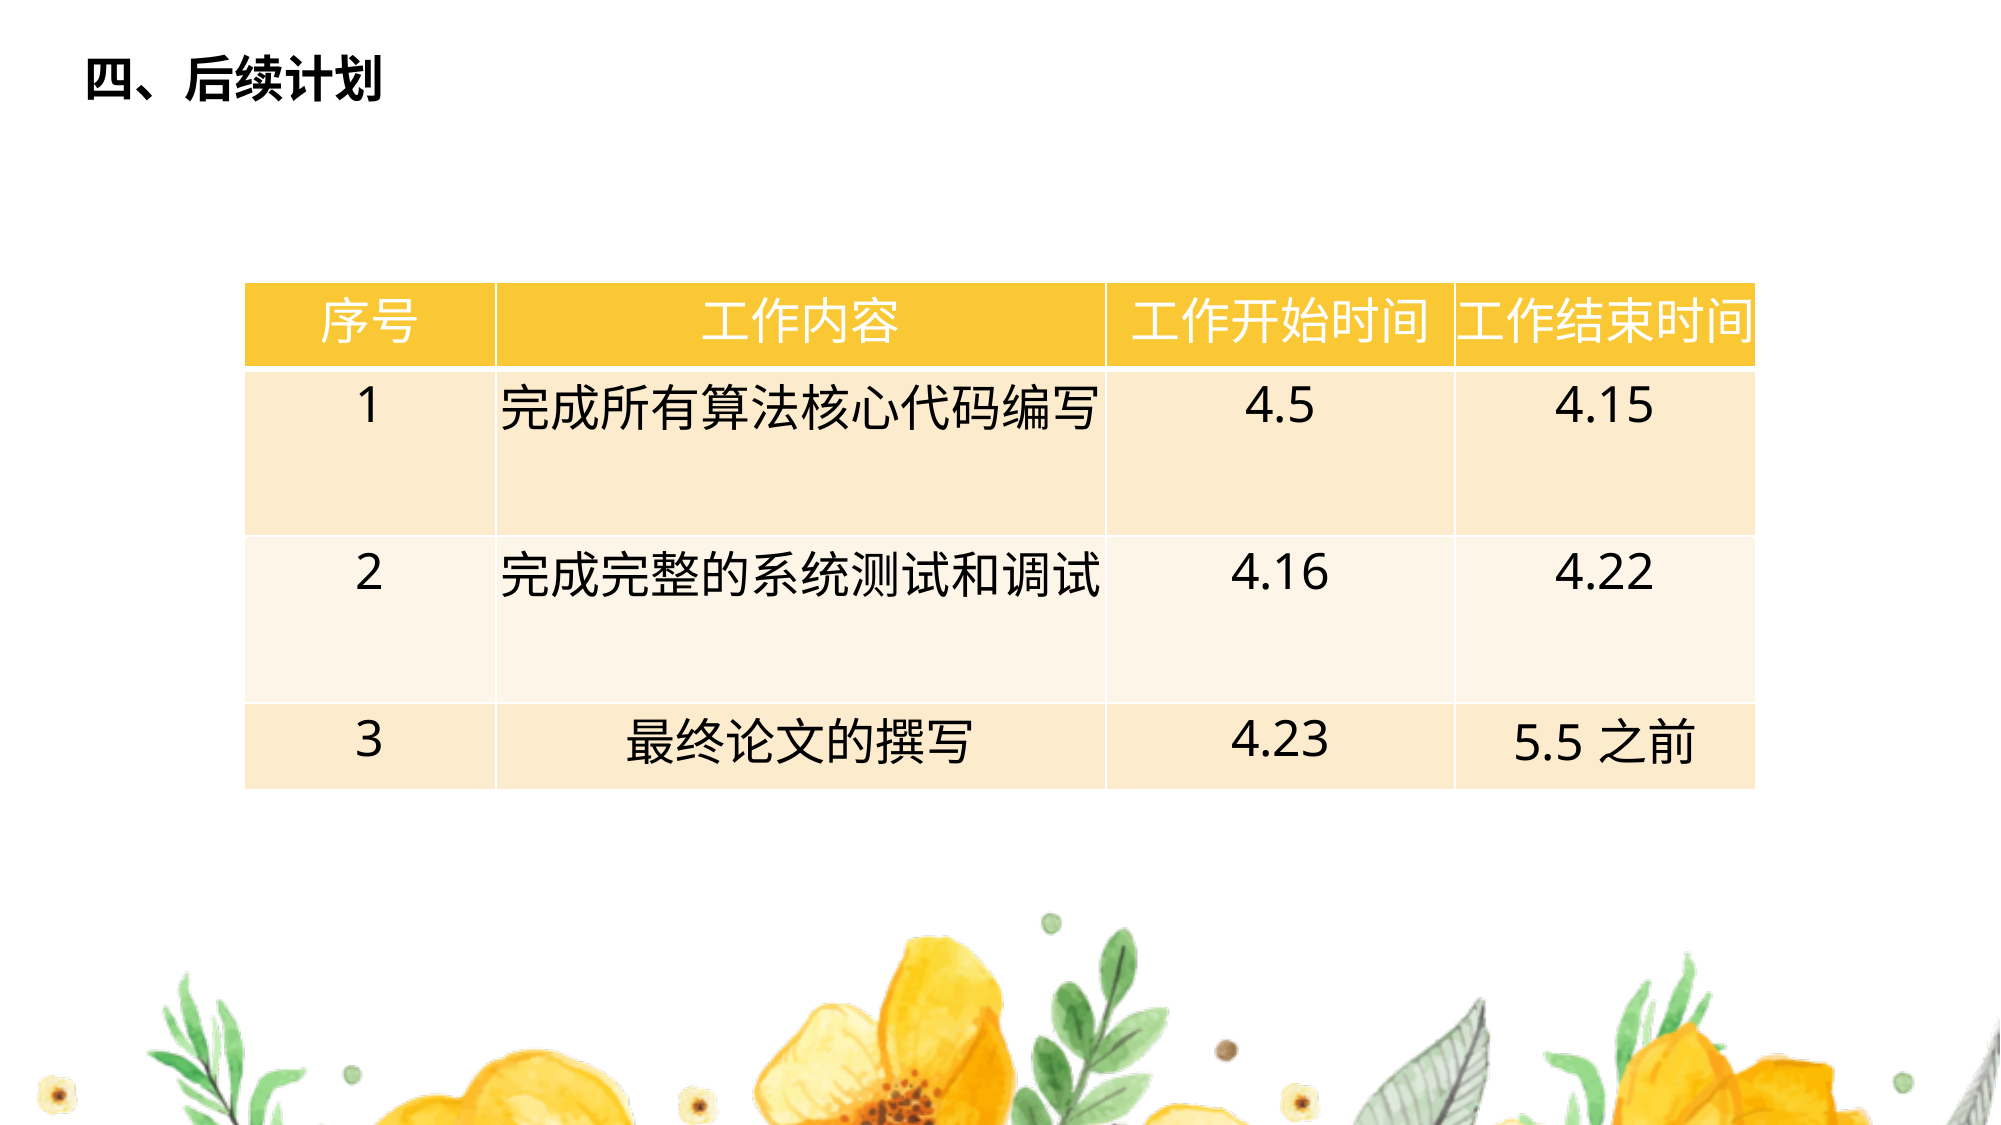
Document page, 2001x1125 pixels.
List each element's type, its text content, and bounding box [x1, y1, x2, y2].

table_cell 4.23 [1107, 704, 1454, 789]
table_cell 5.5之前 [1456, 704, 1755, 789]
table_header 工作内容 [497, 283, 1105, 366]
title 四、后续计划 [68, 41, 1849, 115]
table_cell 完成所有算法核心代码编写 [497, 372, 1105, 535]
table_cell 最终论文的撰写 [497, 704, 1105, 789]
table_cell 2 [245, 537, 495, 702]
picture [8, 860, 2000, 1125]
table_cell 4.22 [1456, 537, 1755, 702]
table_cell 1 [245, 372, 495, 535]
table_cell 3 [245, 704, 495, 789]
table_cell 4.5 [1107, 372, 1454, 535]
table_header 工作开始时间 [1107, 283, 1454, 366]
table_cell 完成完整的系统测试和调试 [497, 537, 1105, 702]
table_header 工作结束时间 [1456, 283, 1755, 366]
table_cell 4.16 [1107, 537, 1454, 702]
table_header 序号 [245, 283, 495, 366]
table_cell 4.15 [1456, 372, 1755, 535]
